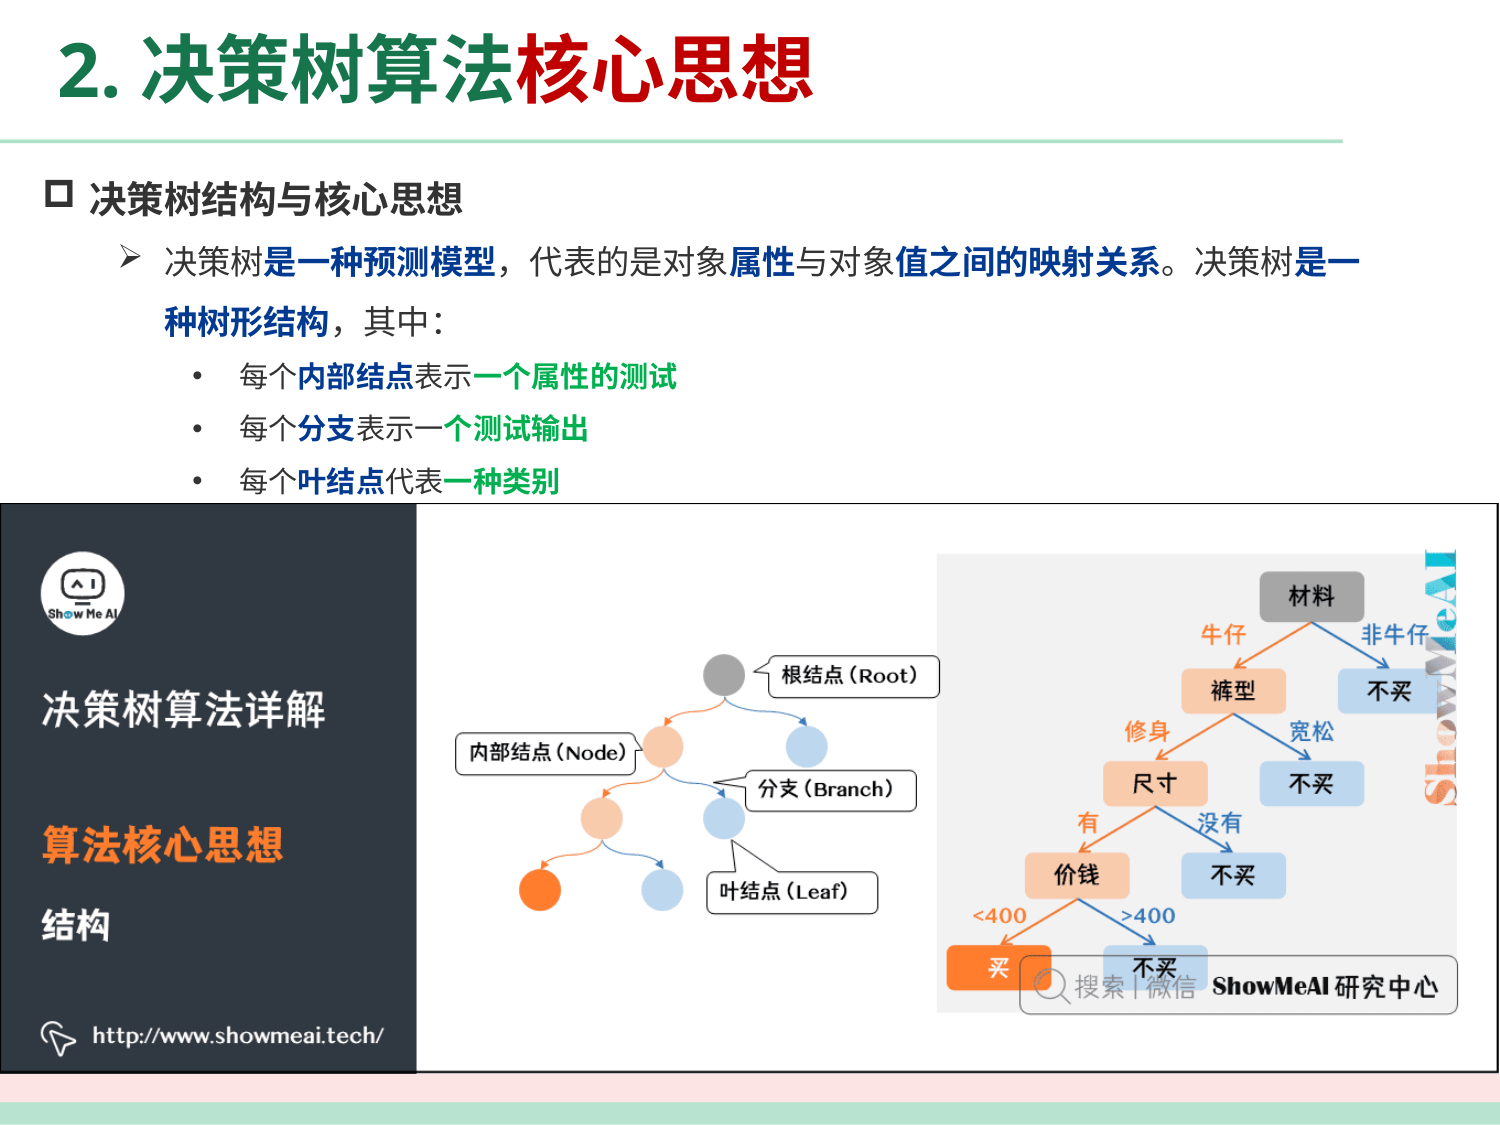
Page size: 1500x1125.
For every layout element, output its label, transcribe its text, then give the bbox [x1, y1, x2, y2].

text_box 决策树结构与核心思想 决策树是一种预测模型，代表的是对象属性与对象值之间的映射关系。决策树是一种树形结构，其中： 每个内部结点表示一个属性的测试 每个分支表示一个测试输出 每个叶结点代表一种类别 [27, 146, 1402, 503]
picture [0, 0, 1500, 1125]
title 2.决策树算法核心思想 [42, 8, 1223, 138]
